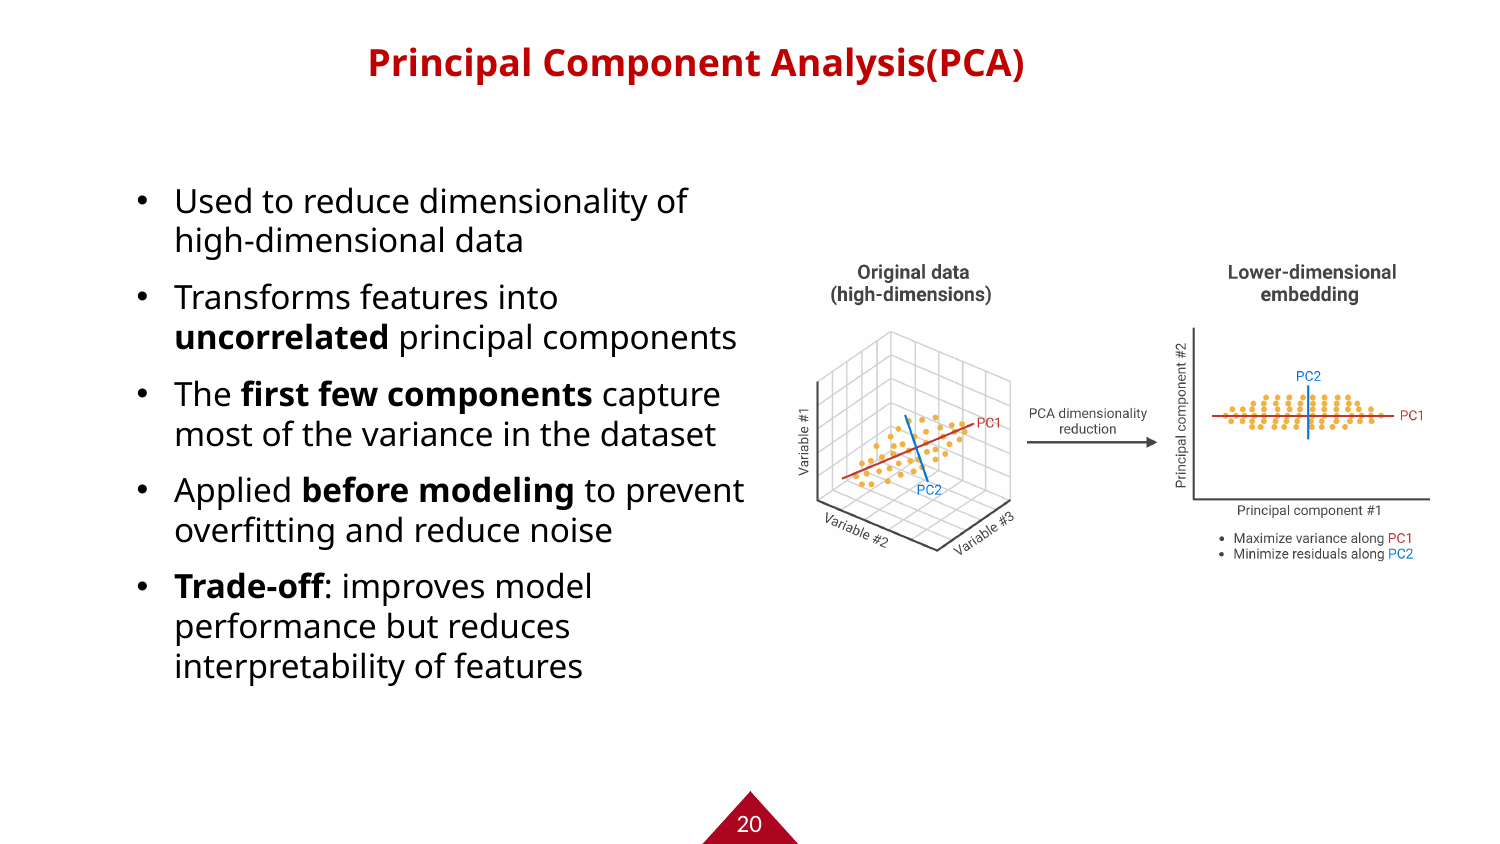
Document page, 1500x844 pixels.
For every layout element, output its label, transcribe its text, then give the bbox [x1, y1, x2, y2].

text_box Used to reduce dimensionality of high-dimensional data Transforms features into uncorrelated principal components The first few components capture most of the variance in the dataset Applied before modeling to prevent overfitting and reduce noise Trade-off: improves model performance but reduces interpretability of features [84, 172, 782, 693]
text_box Principal Component Analysis(PCA) [352, 31, 1147, 92]
picture [702, 791, 798, 844]
slide_number 20 [707, 800, 791, 844]
picture [781, 240, 1444, 581]
